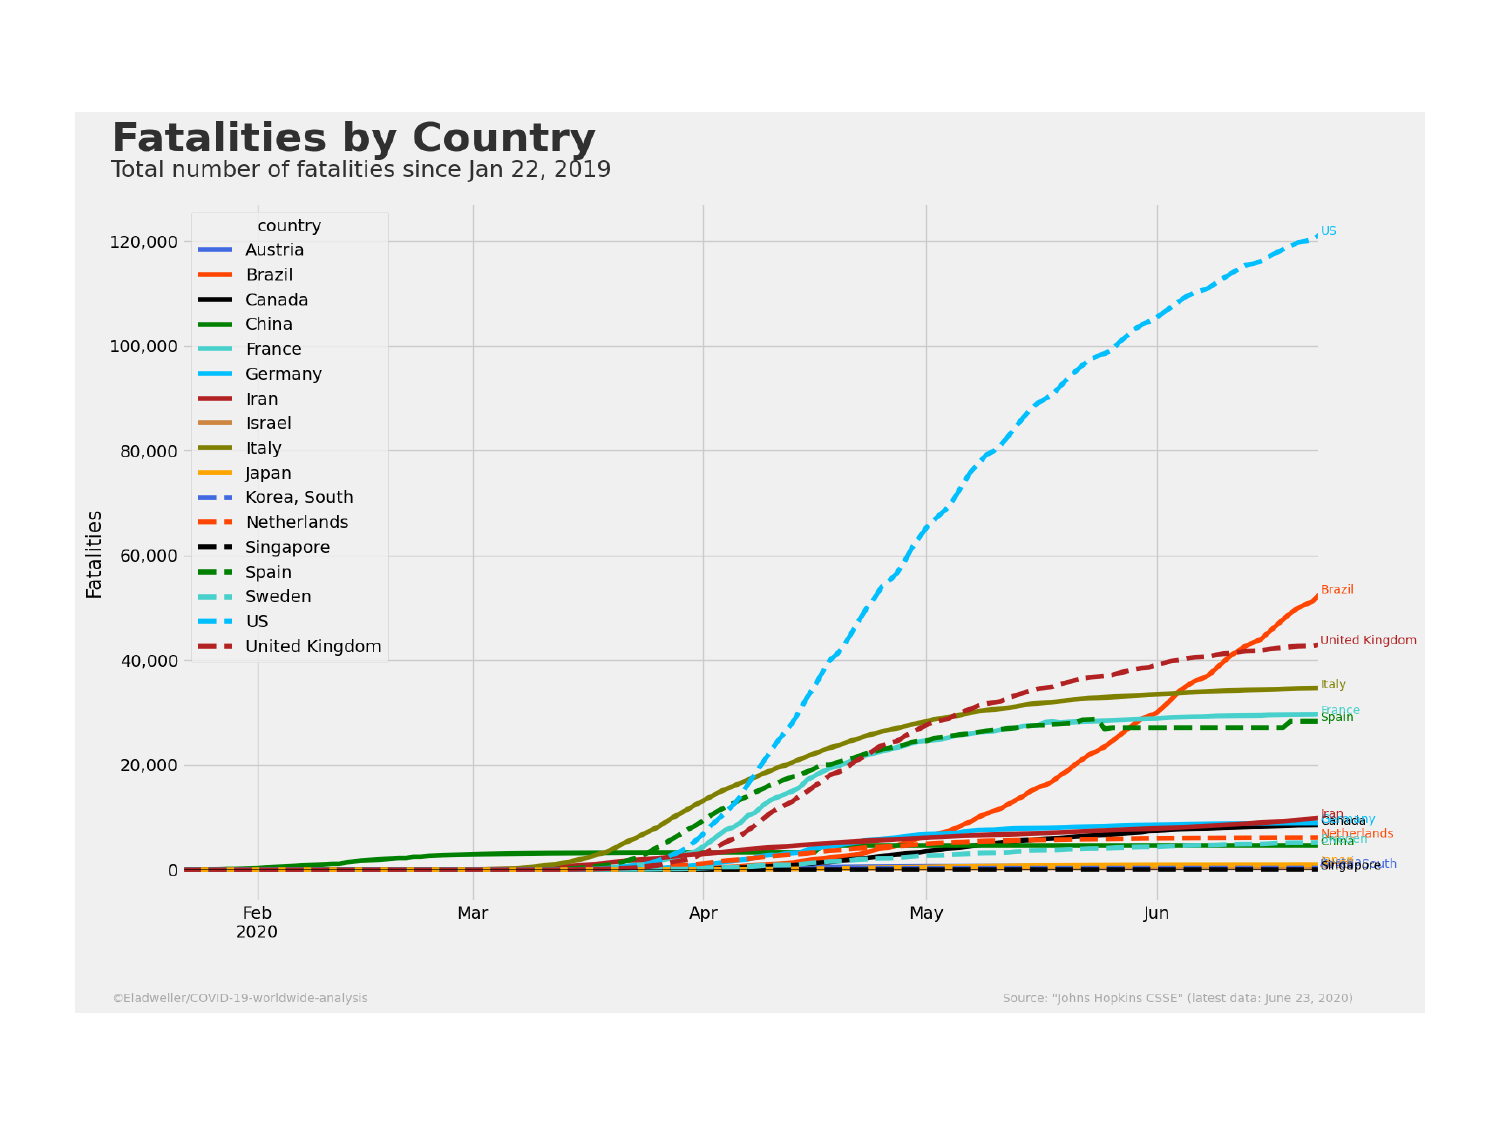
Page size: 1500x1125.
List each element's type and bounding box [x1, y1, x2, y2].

picture [74, 112, 1426, 1013]
